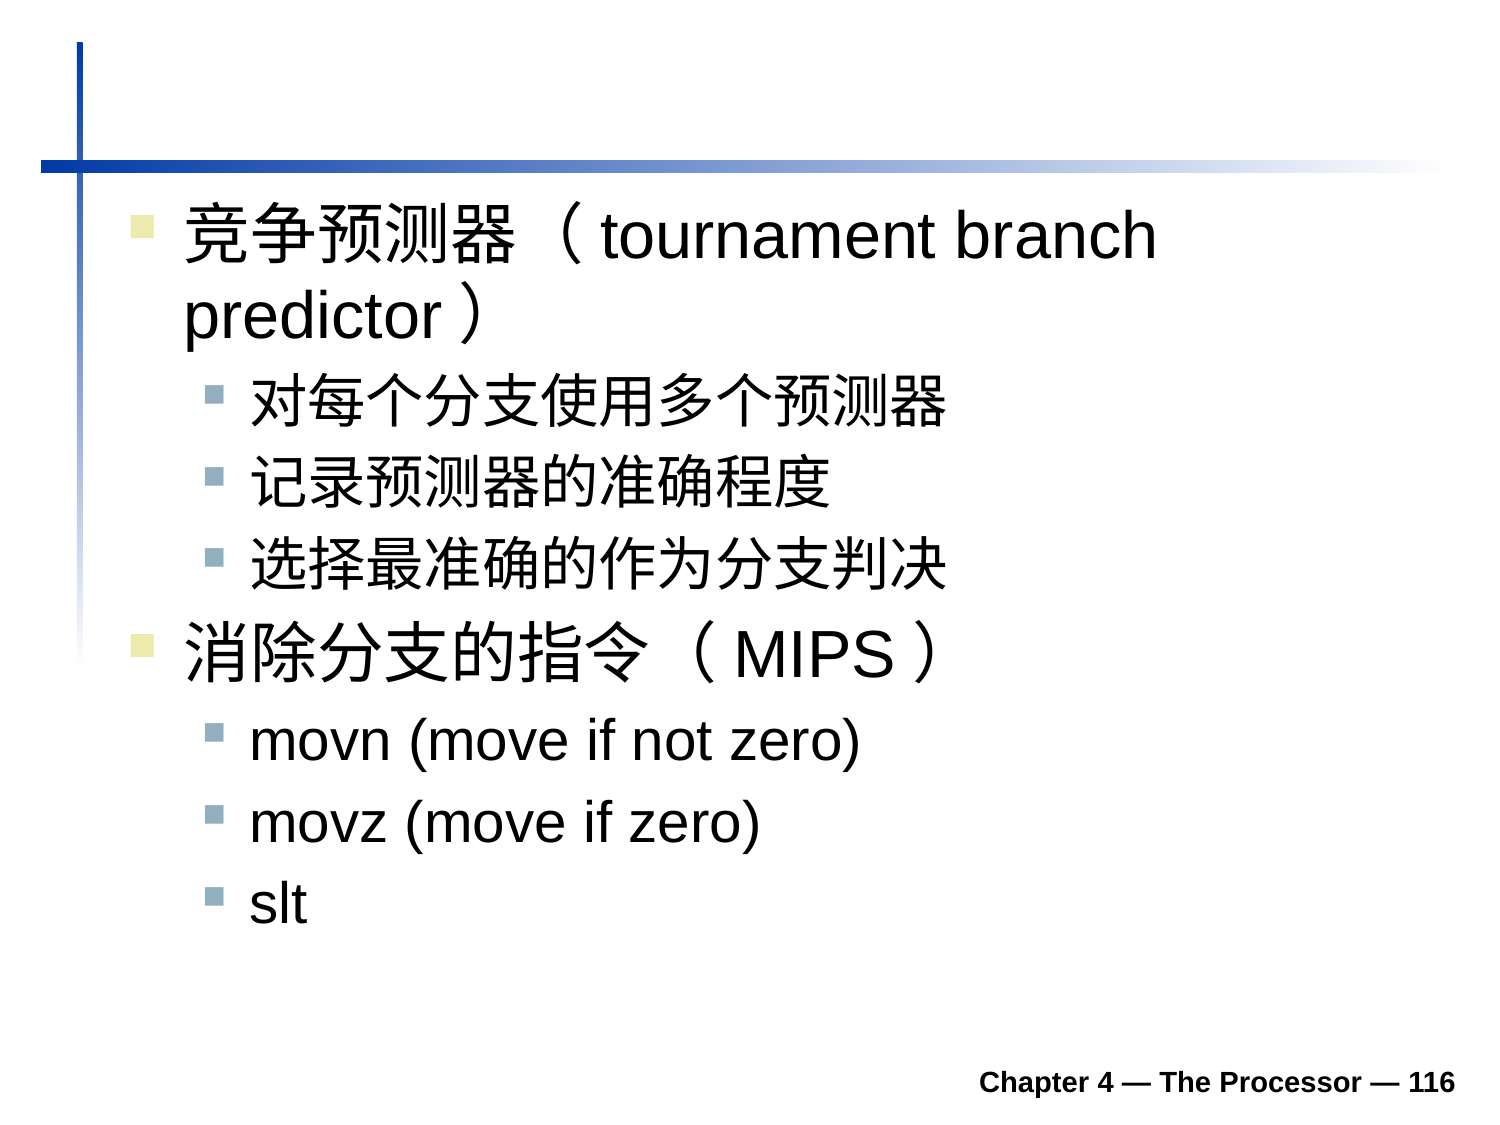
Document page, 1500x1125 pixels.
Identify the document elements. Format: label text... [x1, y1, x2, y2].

list 竞争预测器（tournament branch predictor） 对每个分支使用多个预测器 记录预测器的准确程度 选择最准确的作为分支判决 消除分支的指令（MIPS） movn (move if not zero) movz (move if zero) slt [112, 184, 1469, 1024]
footer Chapter 4 — The Processor — 116 [277, 1046, 1471, 1106]
